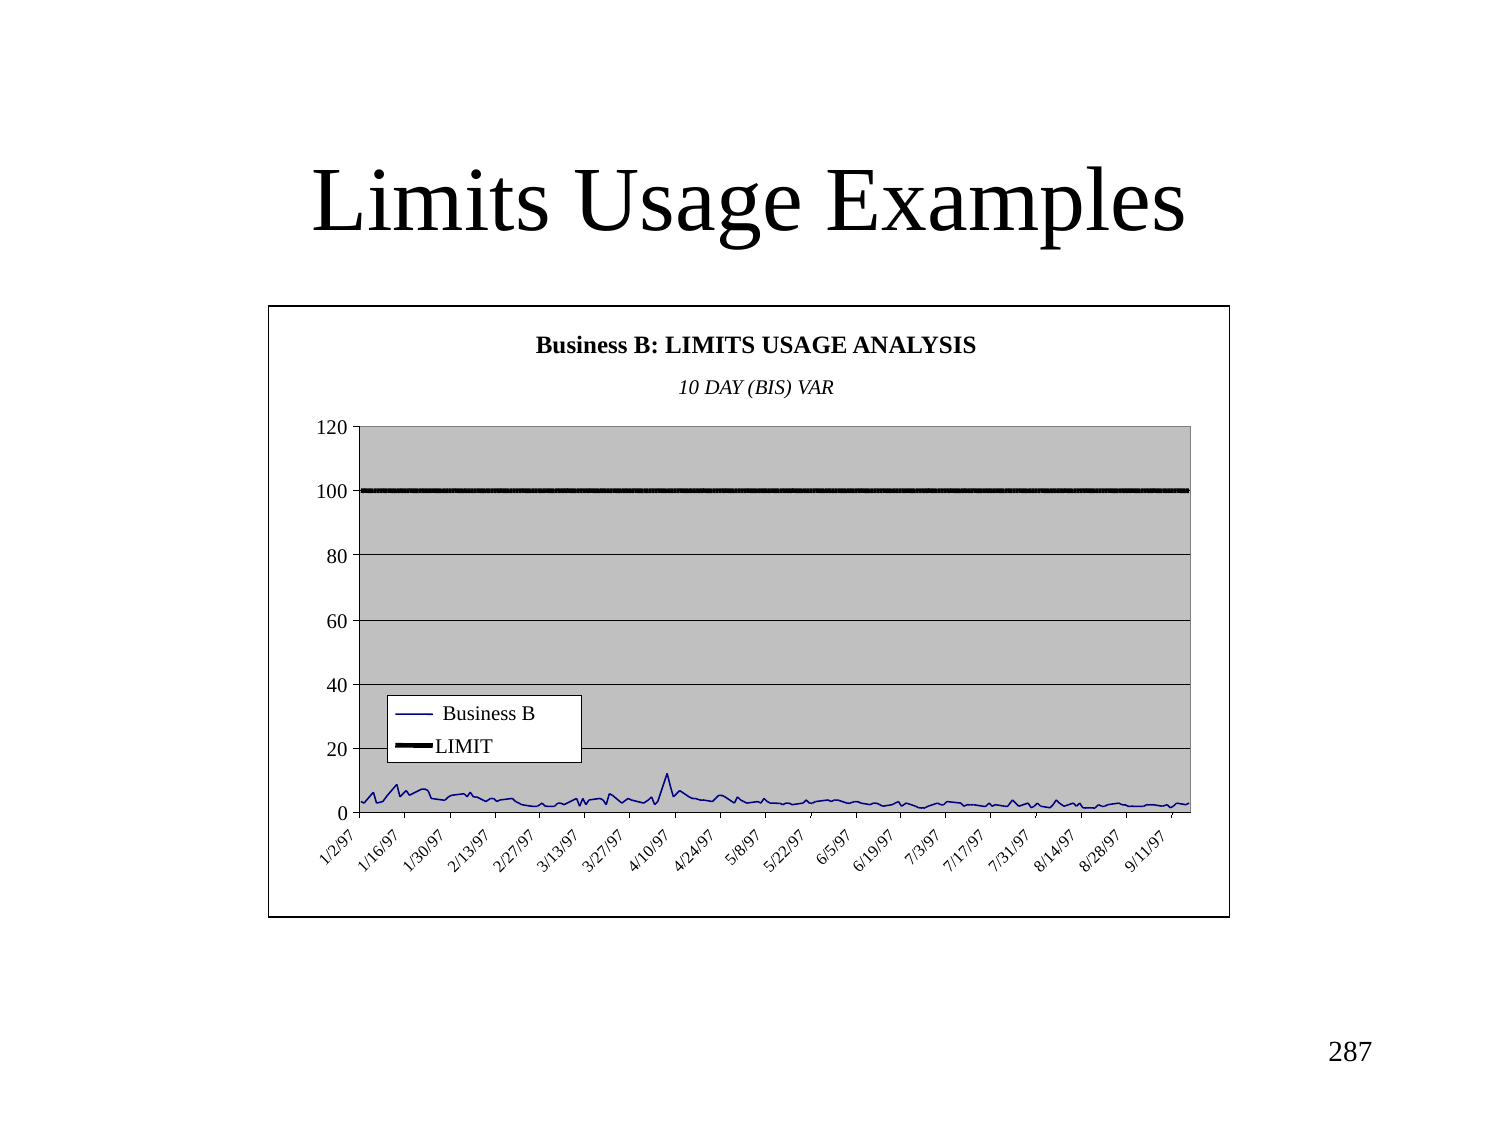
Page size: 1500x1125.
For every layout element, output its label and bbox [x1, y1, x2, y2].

title [112, 99, 1388, 288]
text_box [268, 305, 1230, 918]
slide_number [1074, 1024, 1388, 1101]
